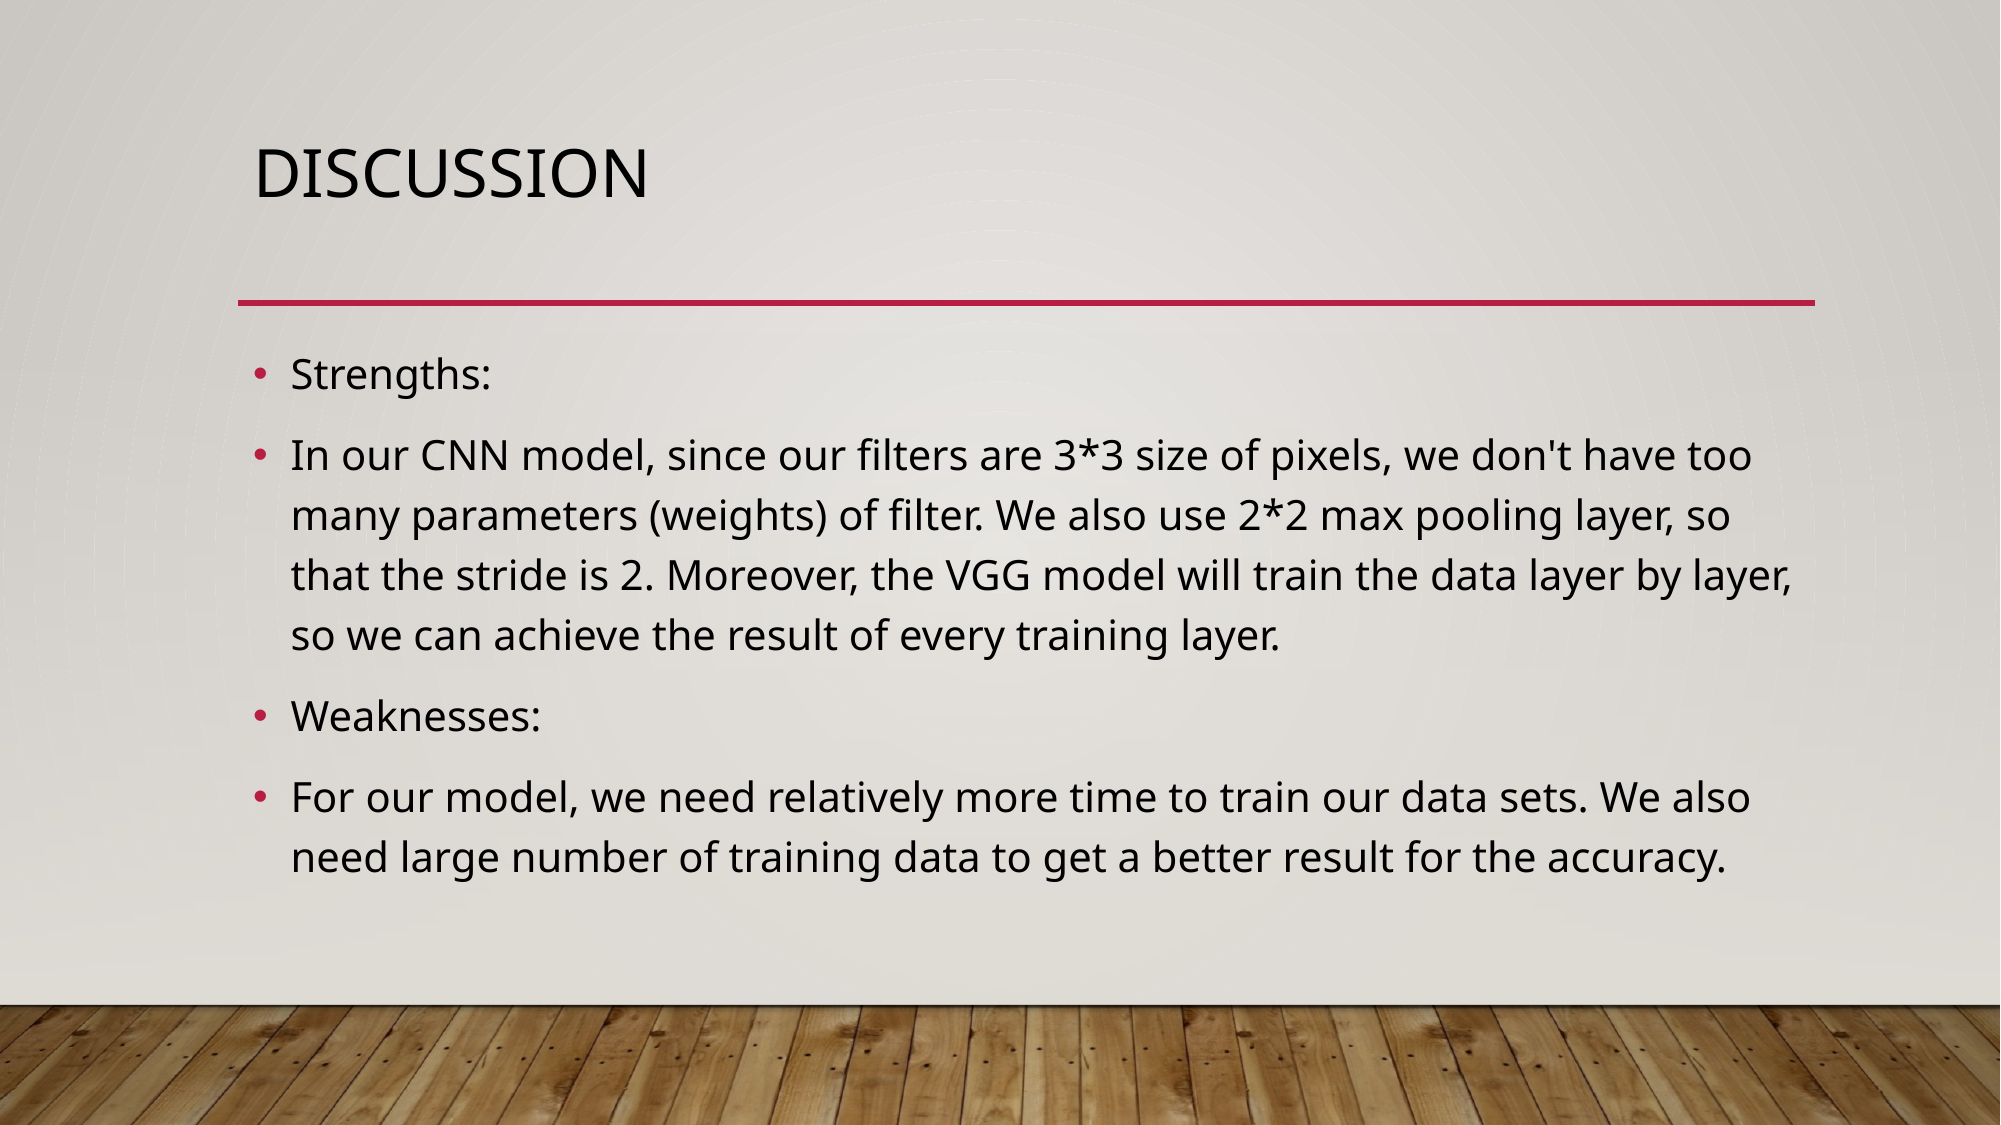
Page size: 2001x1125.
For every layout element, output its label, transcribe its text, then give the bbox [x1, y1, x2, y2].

title discussion [238, 131, 1814, 305]
picture [0, 1005, 2000, 1125]
list Strengths: In our CNN model, since our filters are 3*3 size of pixels, we don't have too many parameters (weights) of filter. We also use 2*2 max pooling layer, so that the stride is 2. Moreover, the VGG model will train the data layer by layer, so we can achieve the result of every training layer. Weaknesses: For our model, we need relatively more time to train our data sets. We also need large number of training data to get a better result for the accuracy. [238, 330, 1814, 897]
